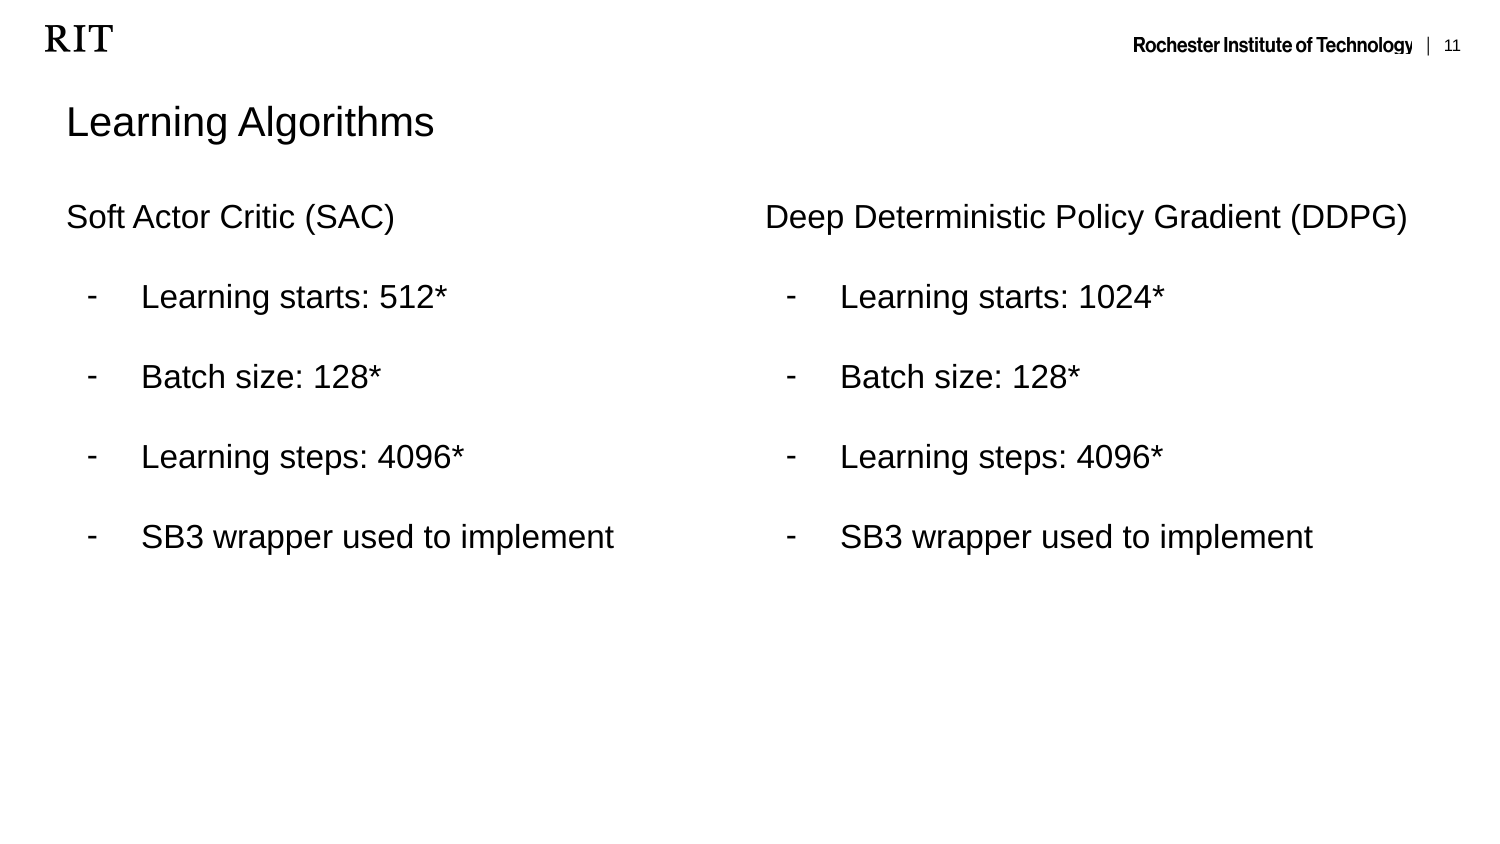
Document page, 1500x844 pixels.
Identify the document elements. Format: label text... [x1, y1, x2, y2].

text_box Soft Actor Critic (SAC) Learning starts: 512* Batch size: 128* Learning steps: 4096* SB3 wrapper used to implement [51, 180, 749, 844]
picture [1134, 37, 1412, 54]
picture [44, 24, 113, 52]
text_box Deep Deterministic Policy Gradient (DDPG) Learning starts: 1024* Batch size: 128* Learning steps: 4096* SB3 wrapper used to implement [749, 180, 1500, 844]
title Learning Algorithms [51, 72, 1449, 167]
